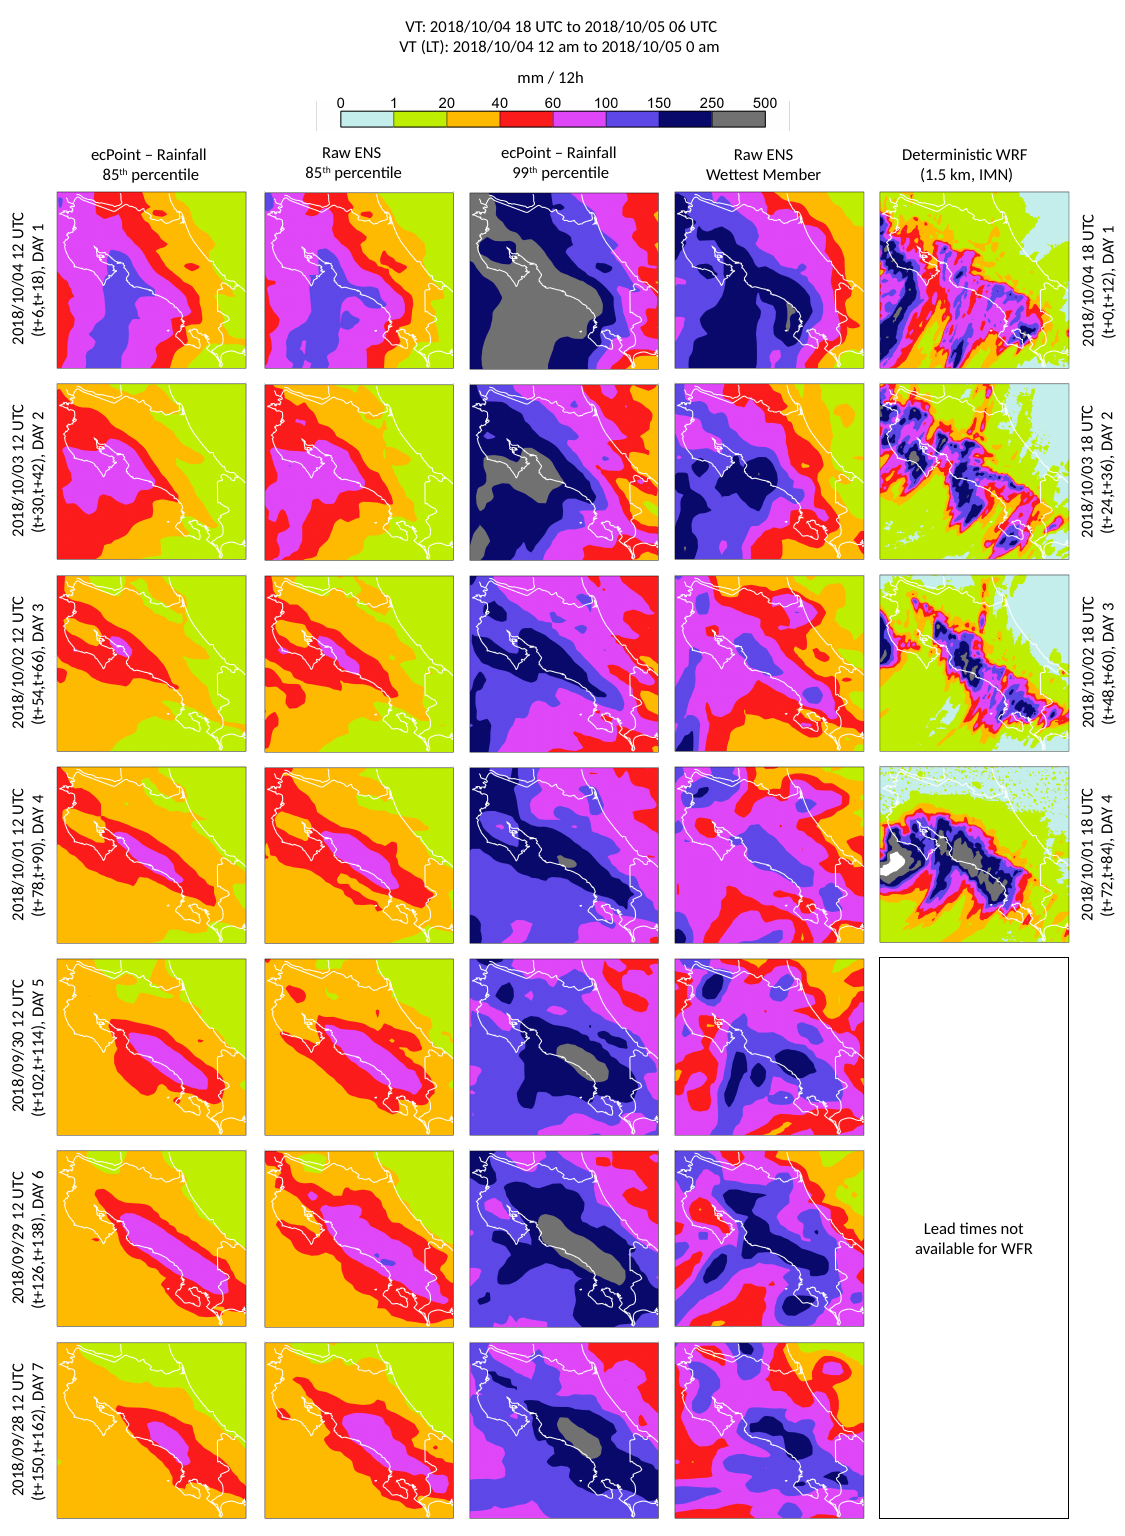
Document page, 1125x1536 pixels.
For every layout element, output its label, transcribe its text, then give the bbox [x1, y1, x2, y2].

picture [674, 957, 865, 1136]
picture [674, 382, 865, 560]
picture [879, 382, 1070, 560]
picture [468, 1341, 660, 1519]
picture [56, 190, 247, 369]
picture [263, 383, 455, 561]
text_box VT: 2018/10/04 18 UTC to 2018/10/05 06 UTC VT (LT): 2018/10/04 12 am to 2018/10/05 0 am [54, 8, 1069, 63]
text_box 2018/09/28 12 UTC (t+150,t+162), DAY 7 [0, 1341, 54, 1519]
picture [56, 1149, 247, 1327]
text_box ecPoint – Rainfall 85th percentile [54, 136, 243, 191]
picture [468, 192, 660, 370]
picture [674, 766, 865, 944]
picture [263, 1149, 455, 1328]
picture [468, 383, 660, 561]
text_box 2018/10/04 18 UTC (t+0,t+12), DAY 1 [1069, 192, 1125, 370]
picture [56, 1341, 247, 1519]
picture [879, 765, 1070, 943]
picture [263, 575, 455, 753]
picture [263, 766, 455, 944]
text_box Lead times not available for WFR [878, 956, 1070, 1520]
picture [879, 574, 1070, 752]
text_box 2018/10/04 12 UTC (t+6,t+18), DAY 1 [0, 190, 54, 368]
text_box 2018/09/30 12 UTC (t+102,t+114), DAY 5 [0, 957, 54, 1135]
picture [879, 190, 1070, 369]
picture [674, 1149, 865, 1327]
picture [468, 1149, 660, 1328]
text_box ecPoint – Rainfall 99th percentile [464, 134, 653, 189]
picture [313, 89, 792, 131]
picture [263, 958, 455, 1136]
picture [674, 574, 865, 752]
picture [468, 575, 660, 753]
picture [674, 1341, 865, 1519]
picture [56, 382, 247, 560]
text_box 2018/10/02 12 UTC (t+54,t+66), DAY 3 [0, 574, 54, 752]
text_box Raw ENS 85th percentile [257, 134, 446, 189]
text_box 2018/10/01 12 UTC (t+78,t+90), DAY 4 [0, 765, 54, 943]
text_box mm / 12h [335, 63, 766, 89]
text_box 2018/10/03 18 UTC (t+24,t+36), DAY 2 [1068, 383, 1124, 561]
text_box 2018/09/29 12 UTC (t+126,t+138), DAY 6 [0, 1149, 54, 1327]
picture [56, 957, 247, 1136]
picture [468, 766, 660, 944]
text_box 2018/10/01 18 UTC (t+72,t+84), DAY 4 [1070, 766, 1124, 943]
picture [263, 191, 455, 369]
text_box Deterministic WRF (1.5 km, IMN) [872, 136, 1061, 192]
picture [56, 574, 247, 752]
text_box 2018/10/03 12 UTC (t+30,t+42), DAY 2 [0, 382, 54, 560]
text_box Raw ENS Wettest Member [669, 136, 858, 191]
picture [56, 766, 247, 944]
text_box 2018/10/02 18 UTC (t+48,t+60), DAY 3 [1070, 574, 1125, 751]
picture [674, 190, 865, 369]
picture [468, 958, 660, 1136]
picture [263, 1341, 455, 1519]
